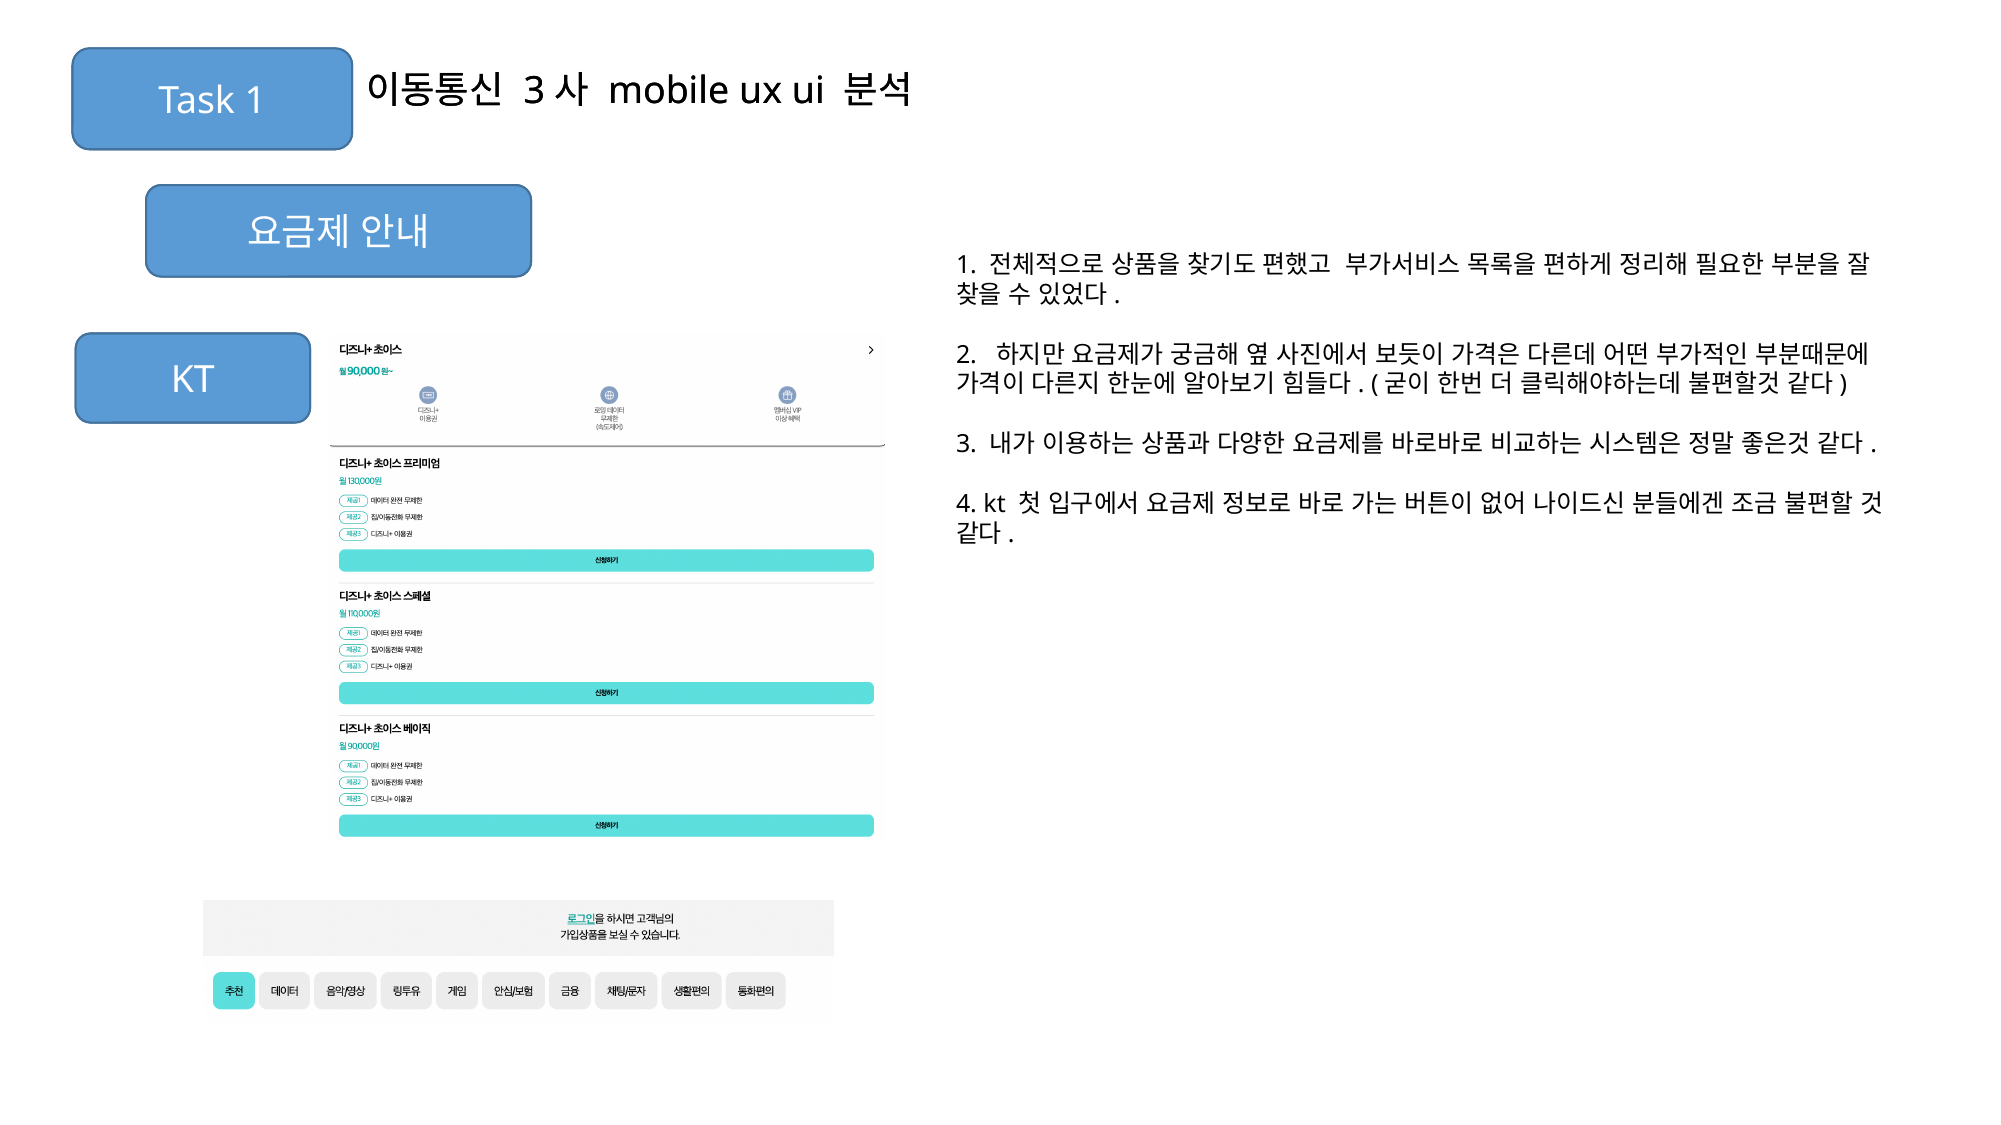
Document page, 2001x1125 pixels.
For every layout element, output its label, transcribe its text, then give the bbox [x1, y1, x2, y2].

text_box 1. 전체적으로 상품을 찾기도 편했고 부가서비스 목록을 편하게 정리해 필요한 부분을 잘 찾을 수 있었다. 2. 하지만 요금제가 궁금해 옆 사진에서 보듯이 가격은 다른데 어떤 부가적인 부분때문에 가격이 다른지 한눈에 알아보기 힘들다. (굳이 한번 더 클릭해야하는데 불편할것 같다) 3. 내가 이용하는 상품과 다양한 요금제를 바로바로 비교하는 시스템은 정말 좋은것 같다. 4. kt 첫 입구에서 요금제 정보로 바로 가는 버튼이 없어 나이드신 분들에겐 조금 불편할 것 같다. [941, 240, 1914, 556]
text_box KT [74, 332, 312, 424]
text_box 이동통신 3사 mobile ux ui 분석 [351, 58, 1055, 119]
text_box 요금제 안내 [145, 184, 533, 278]
picture [203, 900, 834, 1022]
picture [330, 332, 885, 840]
text_box Task 1 [71, 47, 354, 151]
